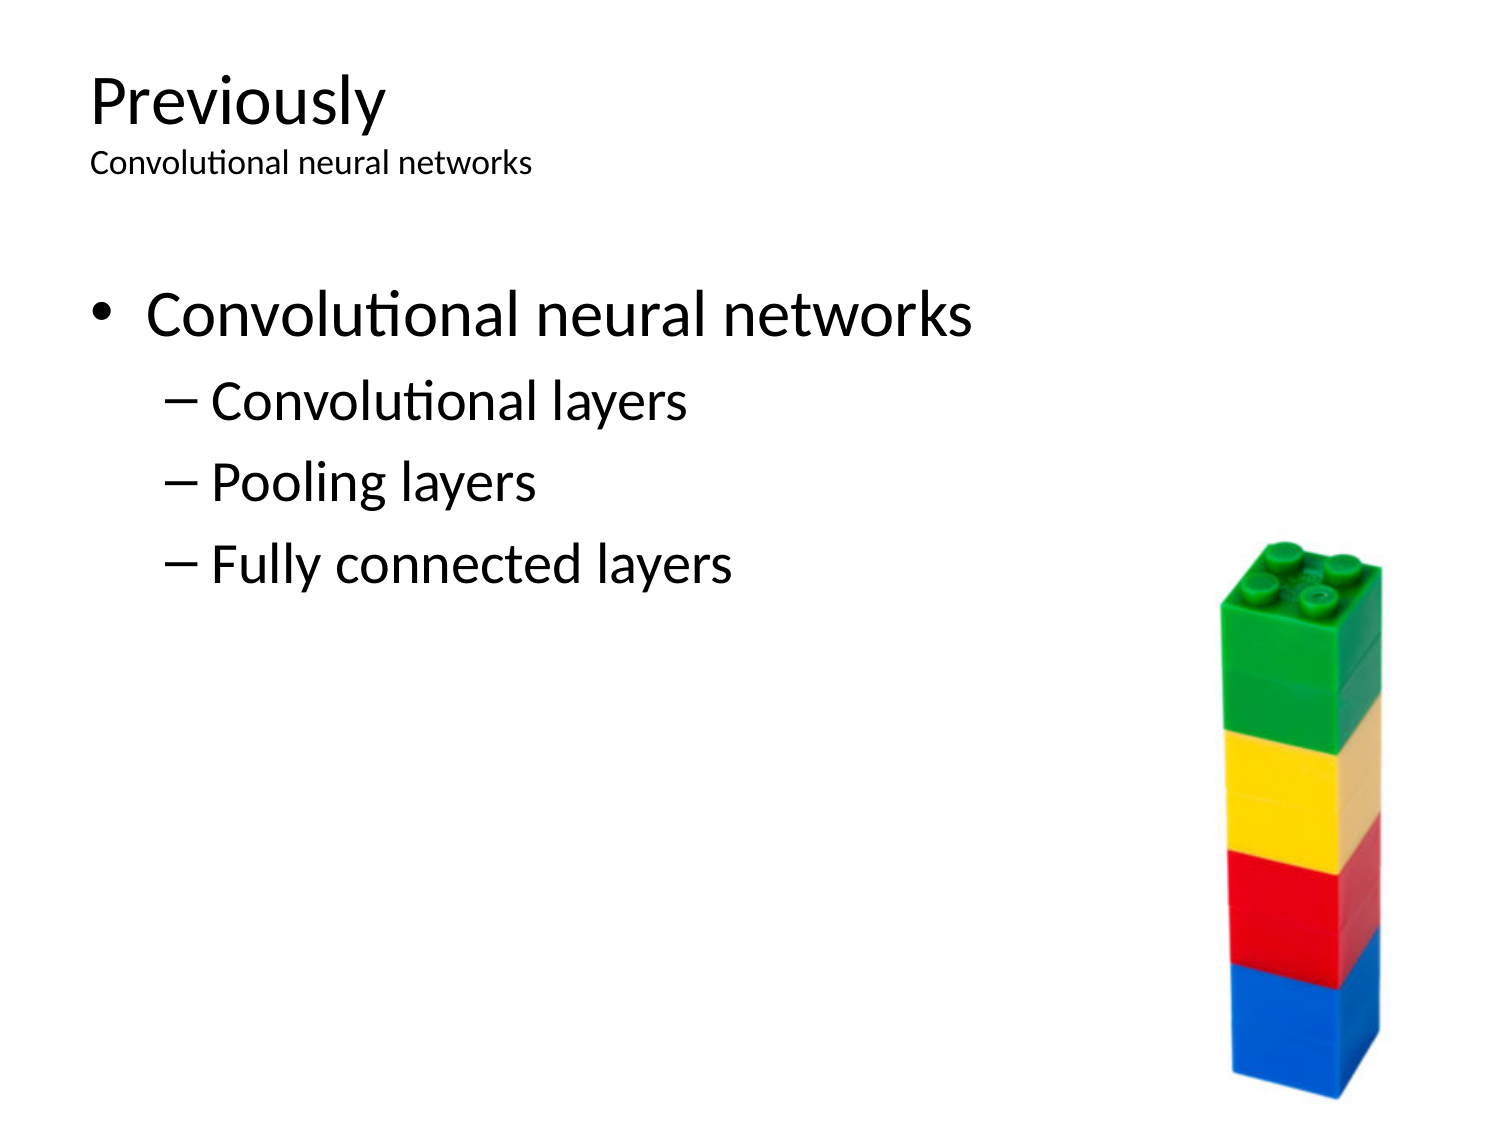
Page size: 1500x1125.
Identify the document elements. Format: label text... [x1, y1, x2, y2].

picture [1210, 508, 1432, 1125]
list Convolutional neural networks Convolutional layers Pooling layers Fully connected layers [75, 262, 1425, 1005]
title Previously Convolutional neural networks [75, 45, 1425, 233]
